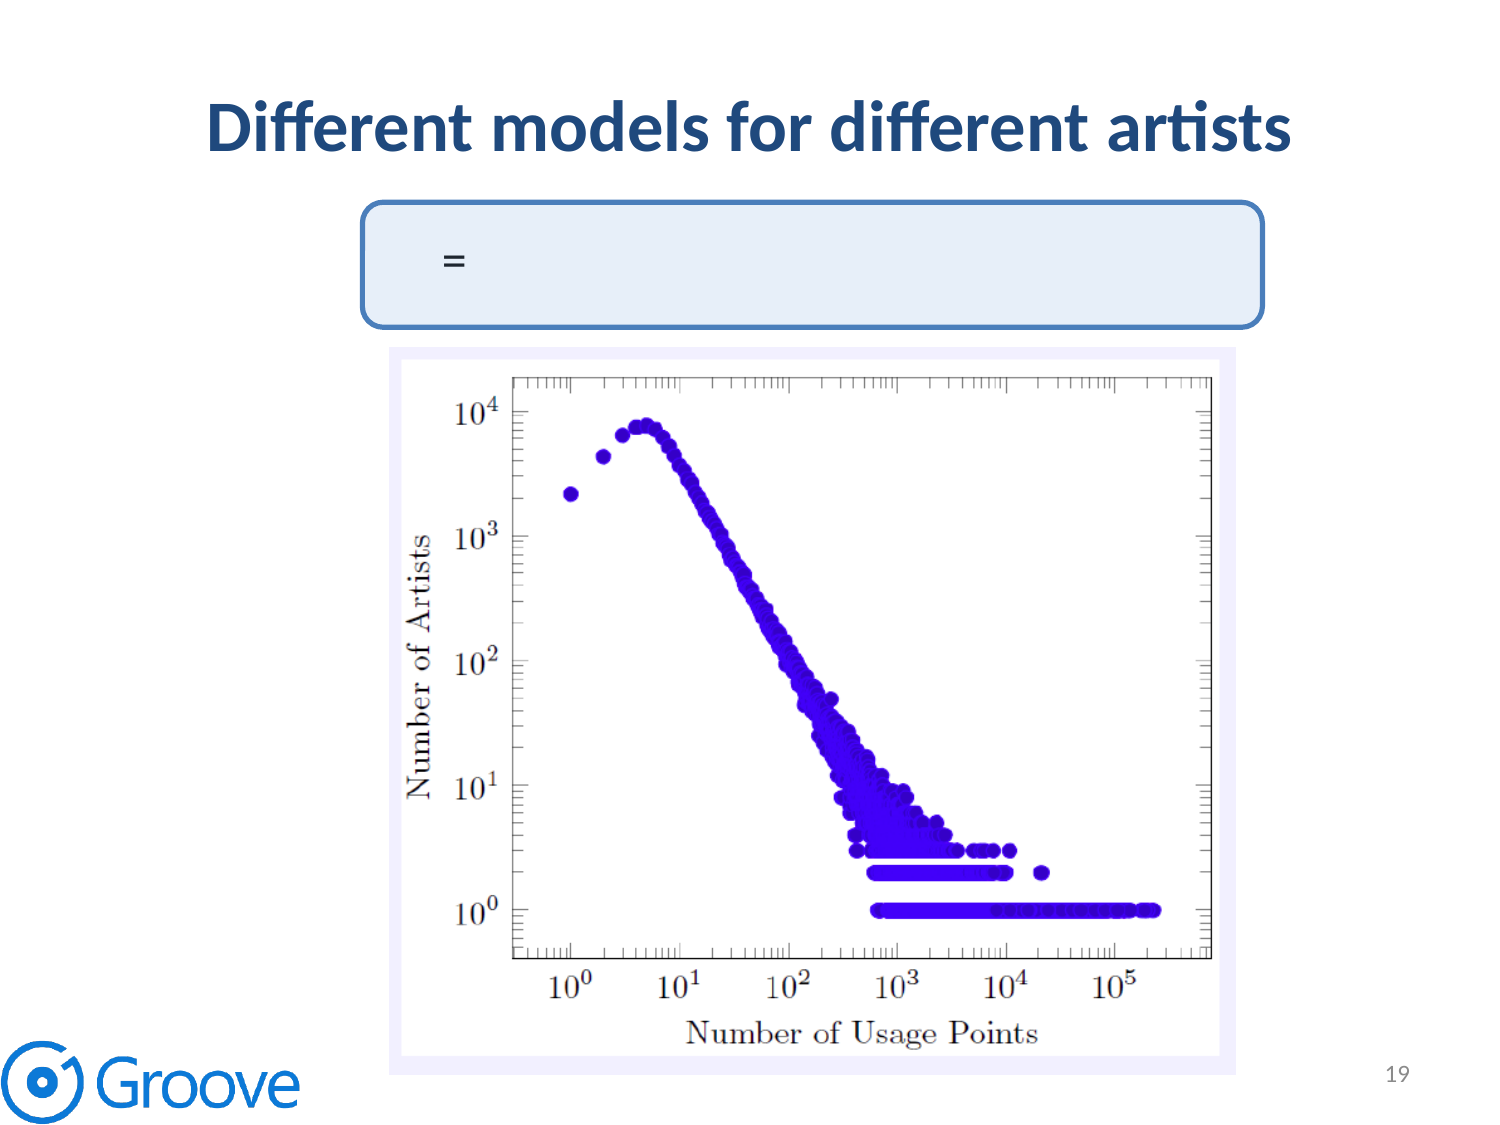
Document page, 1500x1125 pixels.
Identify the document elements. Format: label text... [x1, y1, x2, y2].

title Different models for different artists [75, 45, 1425, 200]
picture [0, 1039, 300, 1125]
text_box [362, 201, 1268, 328]
slide_number 19 [1074, 1042, 1425, 1103]
picture [388, 346, 1237, 1075]
